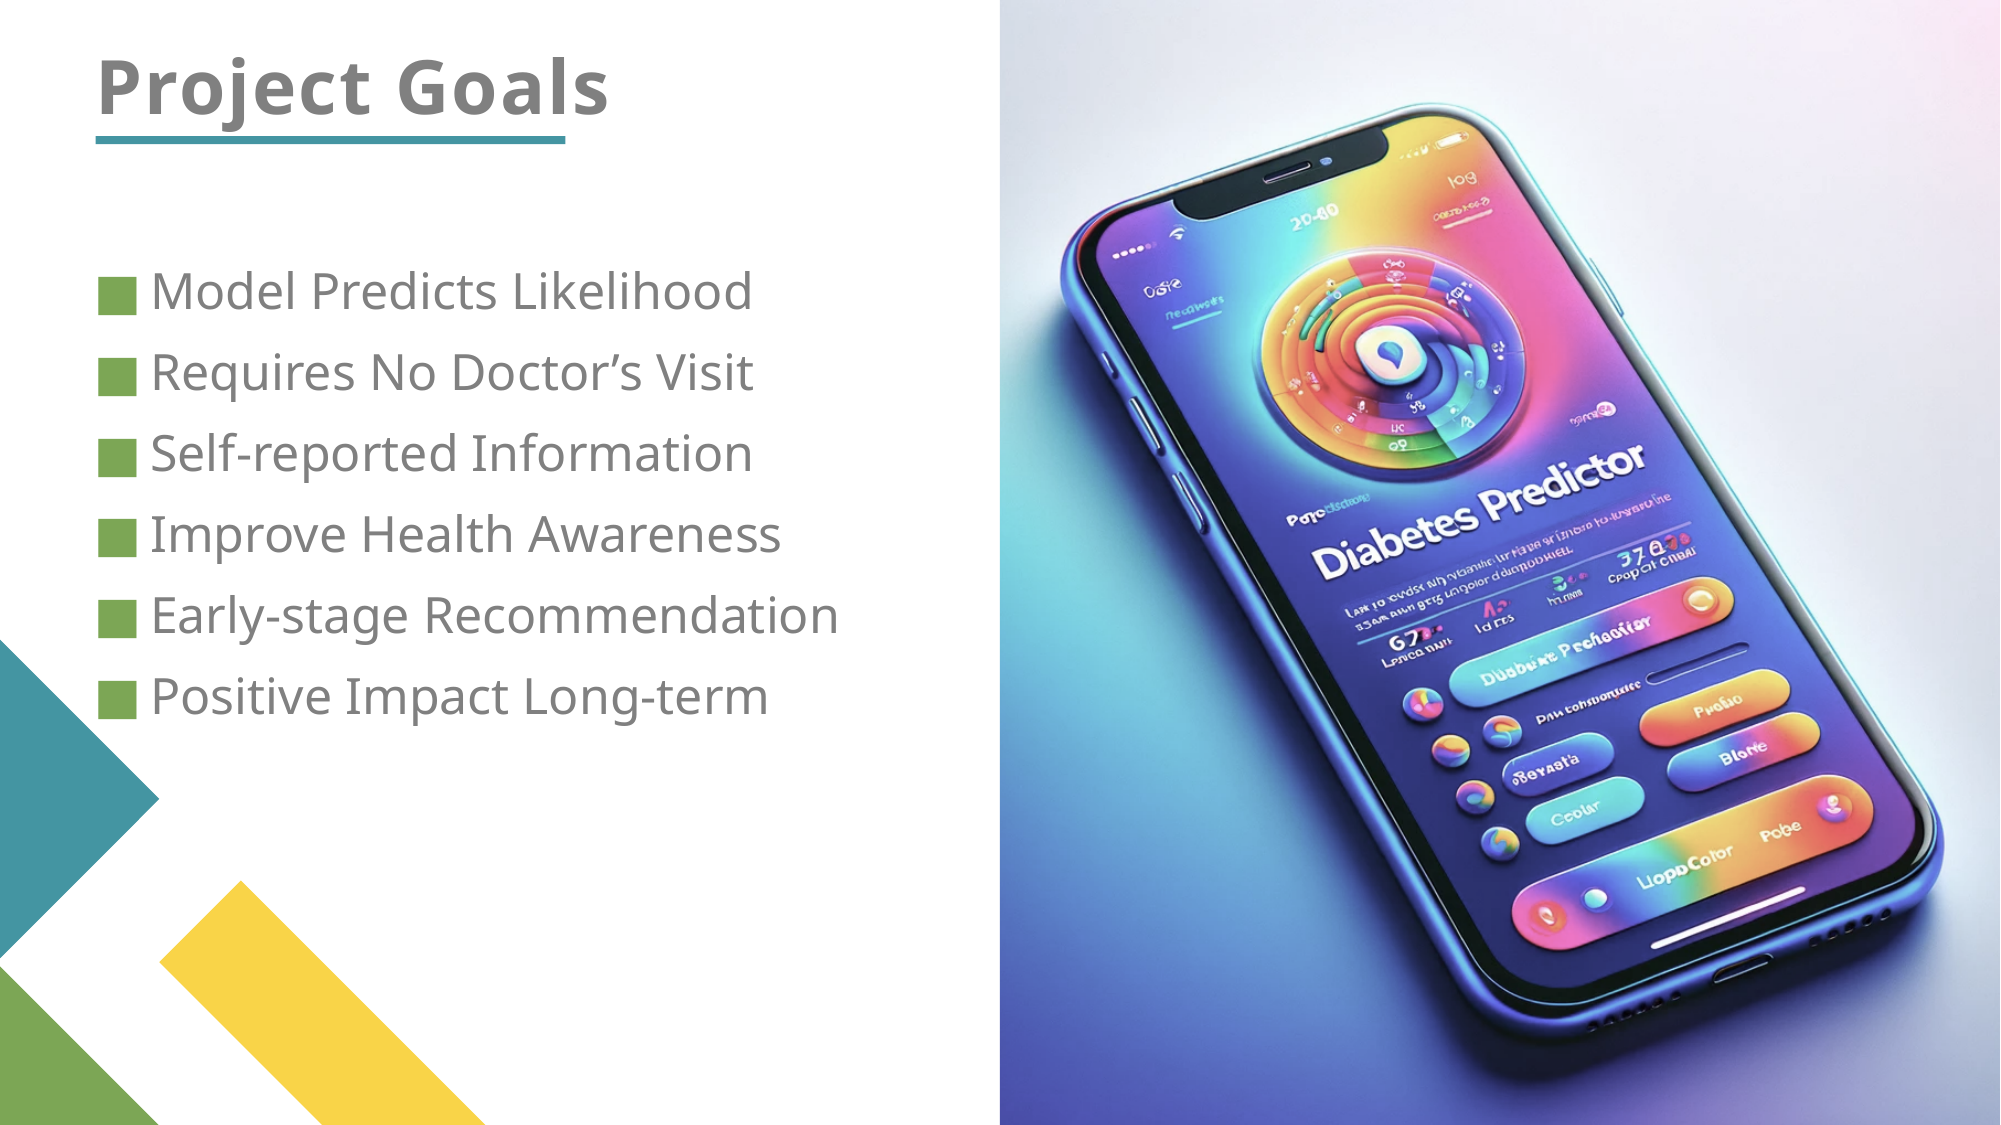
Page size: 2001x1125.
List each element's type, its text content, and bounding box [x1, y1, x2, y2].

picture [999, 0, 2000, 1125]
text_box [95, 135, 566, 145]
list Model Predicts Likelihood Requires No Doctor’s Visit Self-reported Information Improve Health Awareness Early-stage Recommendation Positive Impact Long-term [93, 259, 917, 1125]
title Project Goals [95, 12, 846, 131]
